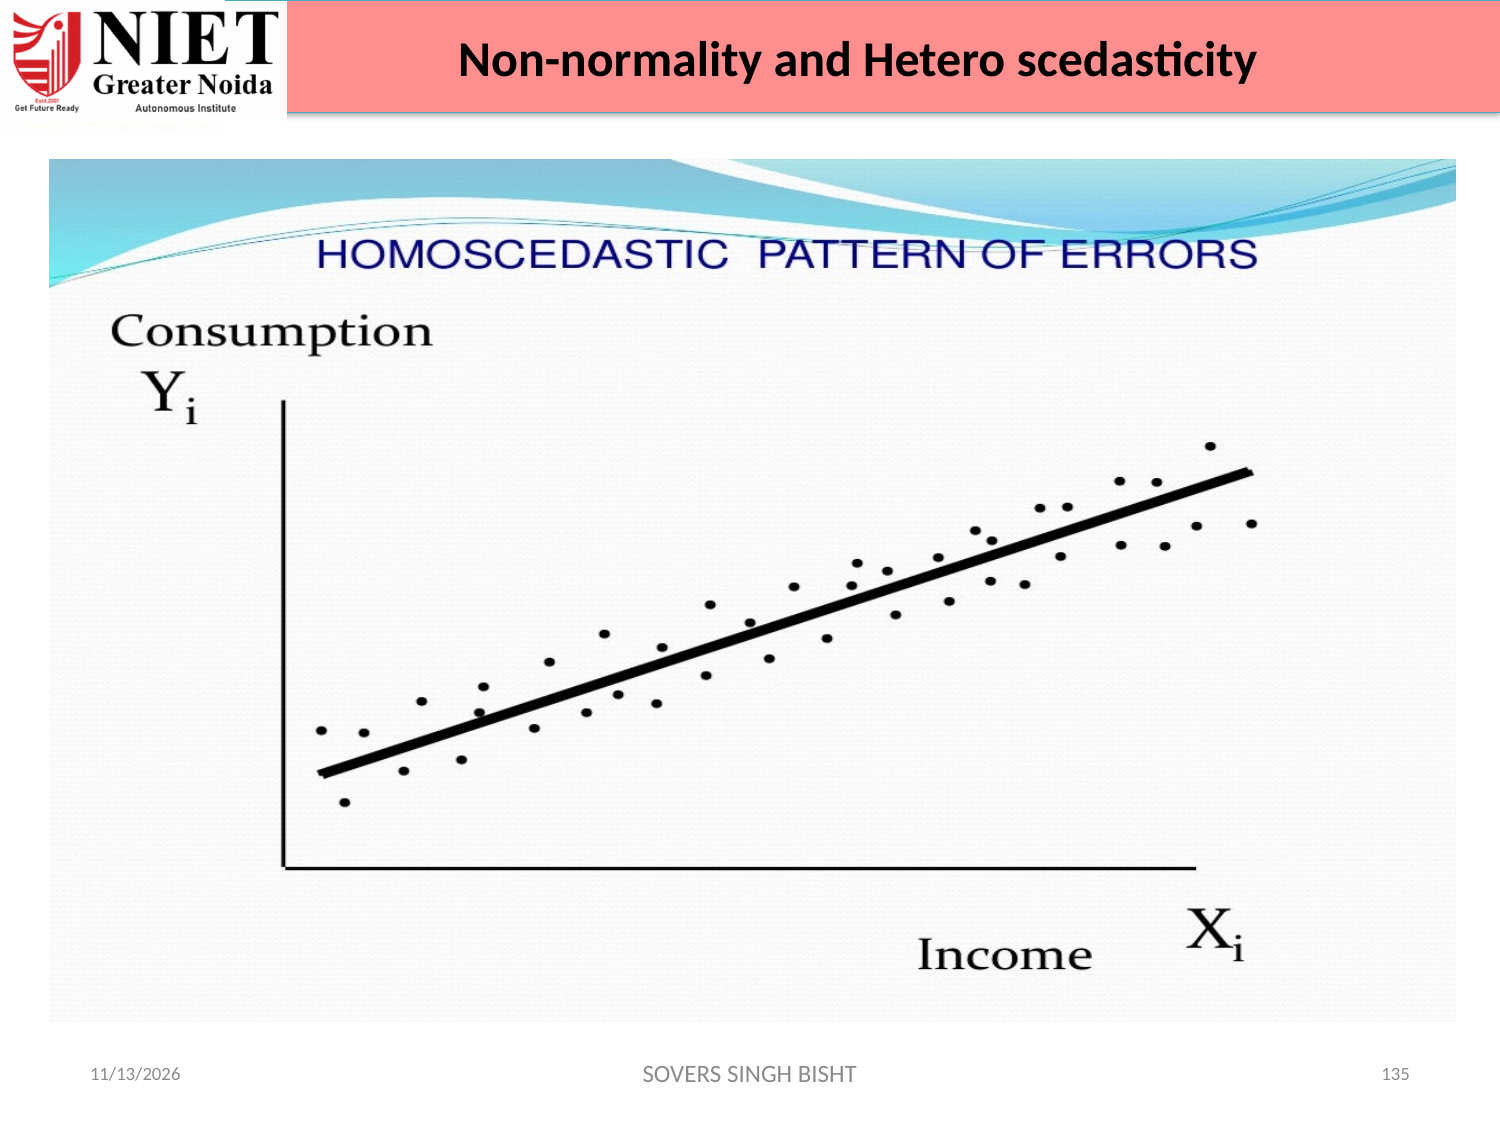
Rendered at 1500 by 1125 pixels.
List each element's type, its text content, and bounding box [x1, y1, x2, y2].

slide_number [75, 1042, 425, 1103]
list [49, 159, 1456, 1023]
picture [0, 0, 288, 134]
footer SOVERS SINGH BISHT [512, 1042, 988, 1103]
text_box Non-normality and Hetero scedasticity [288, 0, 1500, 113]
slide_number 135 [1074, 1042, 1425, 1103]
